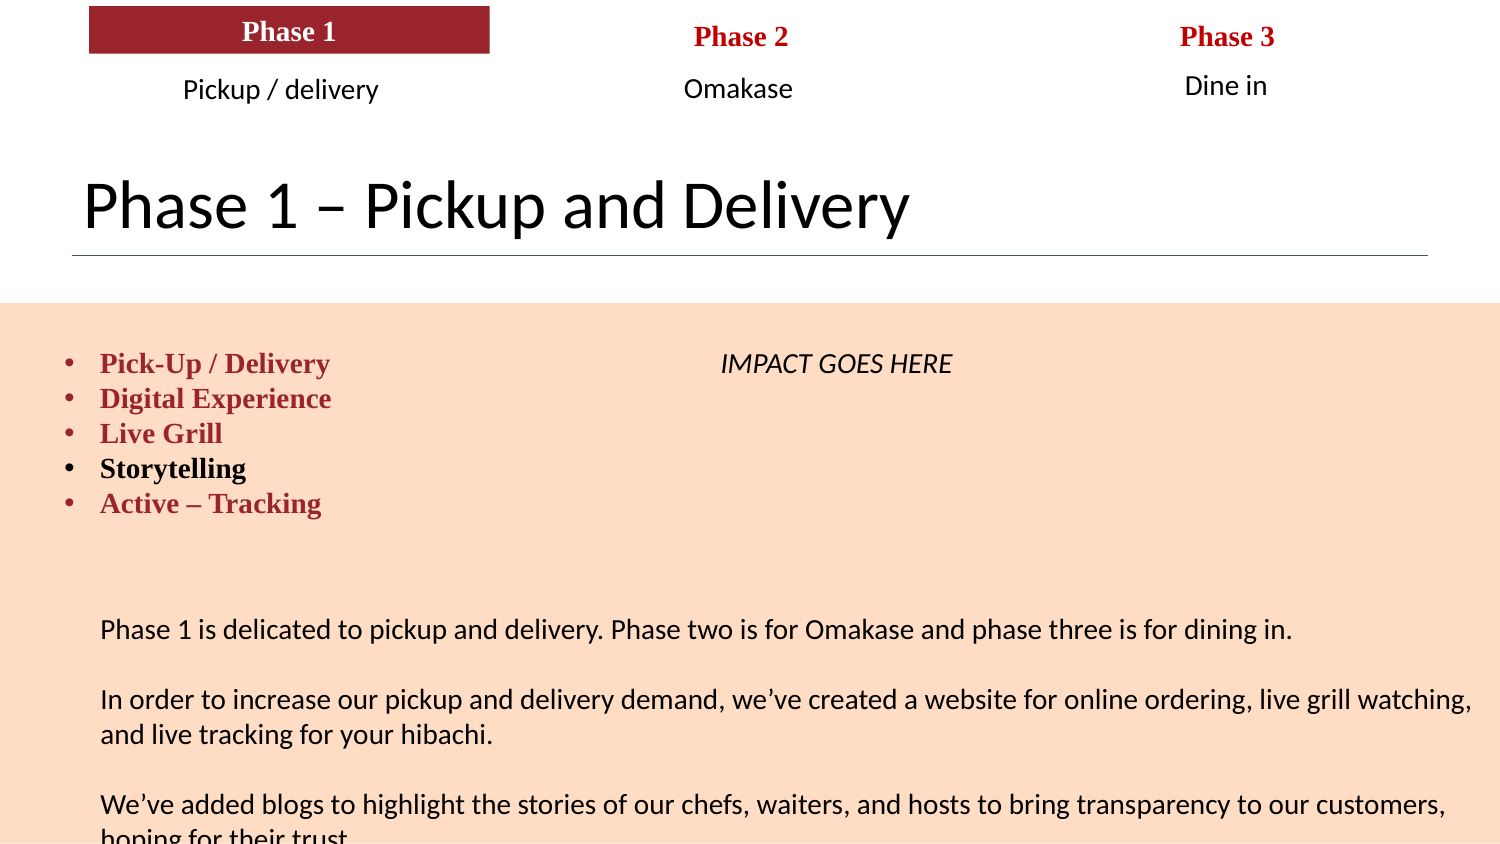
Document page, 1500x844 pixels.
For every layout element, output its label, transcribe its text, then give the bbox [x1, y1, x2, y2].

text_box Phase 3 [1027, 10, 1428, 59]
text_box [0, 303, 1500, 844]
text_box Omakase [672, 63, 811, 110]
text_box Phase 1 [89, 6, 490, 54]
title Phase 1 – Pickup and Delivery [72, 161, 1367, 252]
text_box Phase 2 [541, 10, 942, 59]
text_box Phase 1 is delicated to pickup and delivery. Phase two is for Omakase and phase three is for dining in. In order to increase our pickup and delivery demand, we’ve created a website for online ordering, live grill watching, and live tracking for your hibachi. We’ve added blogs to highlight the stories of our chefs, waiters, and hosts to bring transparency to our customers, hoping for their trust. Based on our research, THE IMPACT GOES HERE With the cash flow generated from phase 1, we want to look for an alternative profit stream in phase 2. Lin will introduce you to Omakase [89, 542, 1486, 844]
text_box Pickup / delivery [171, 65, 463, 111]
text_box Pick-Up / Delivery Digital Experience Live Grill Storytelling Active – Tracking [53, 339, 582, 624]
text_box IMPACT GOES HERE [709, 339, 1216, 385]
text_box Dine in [1173, 60, 1282, 107]
